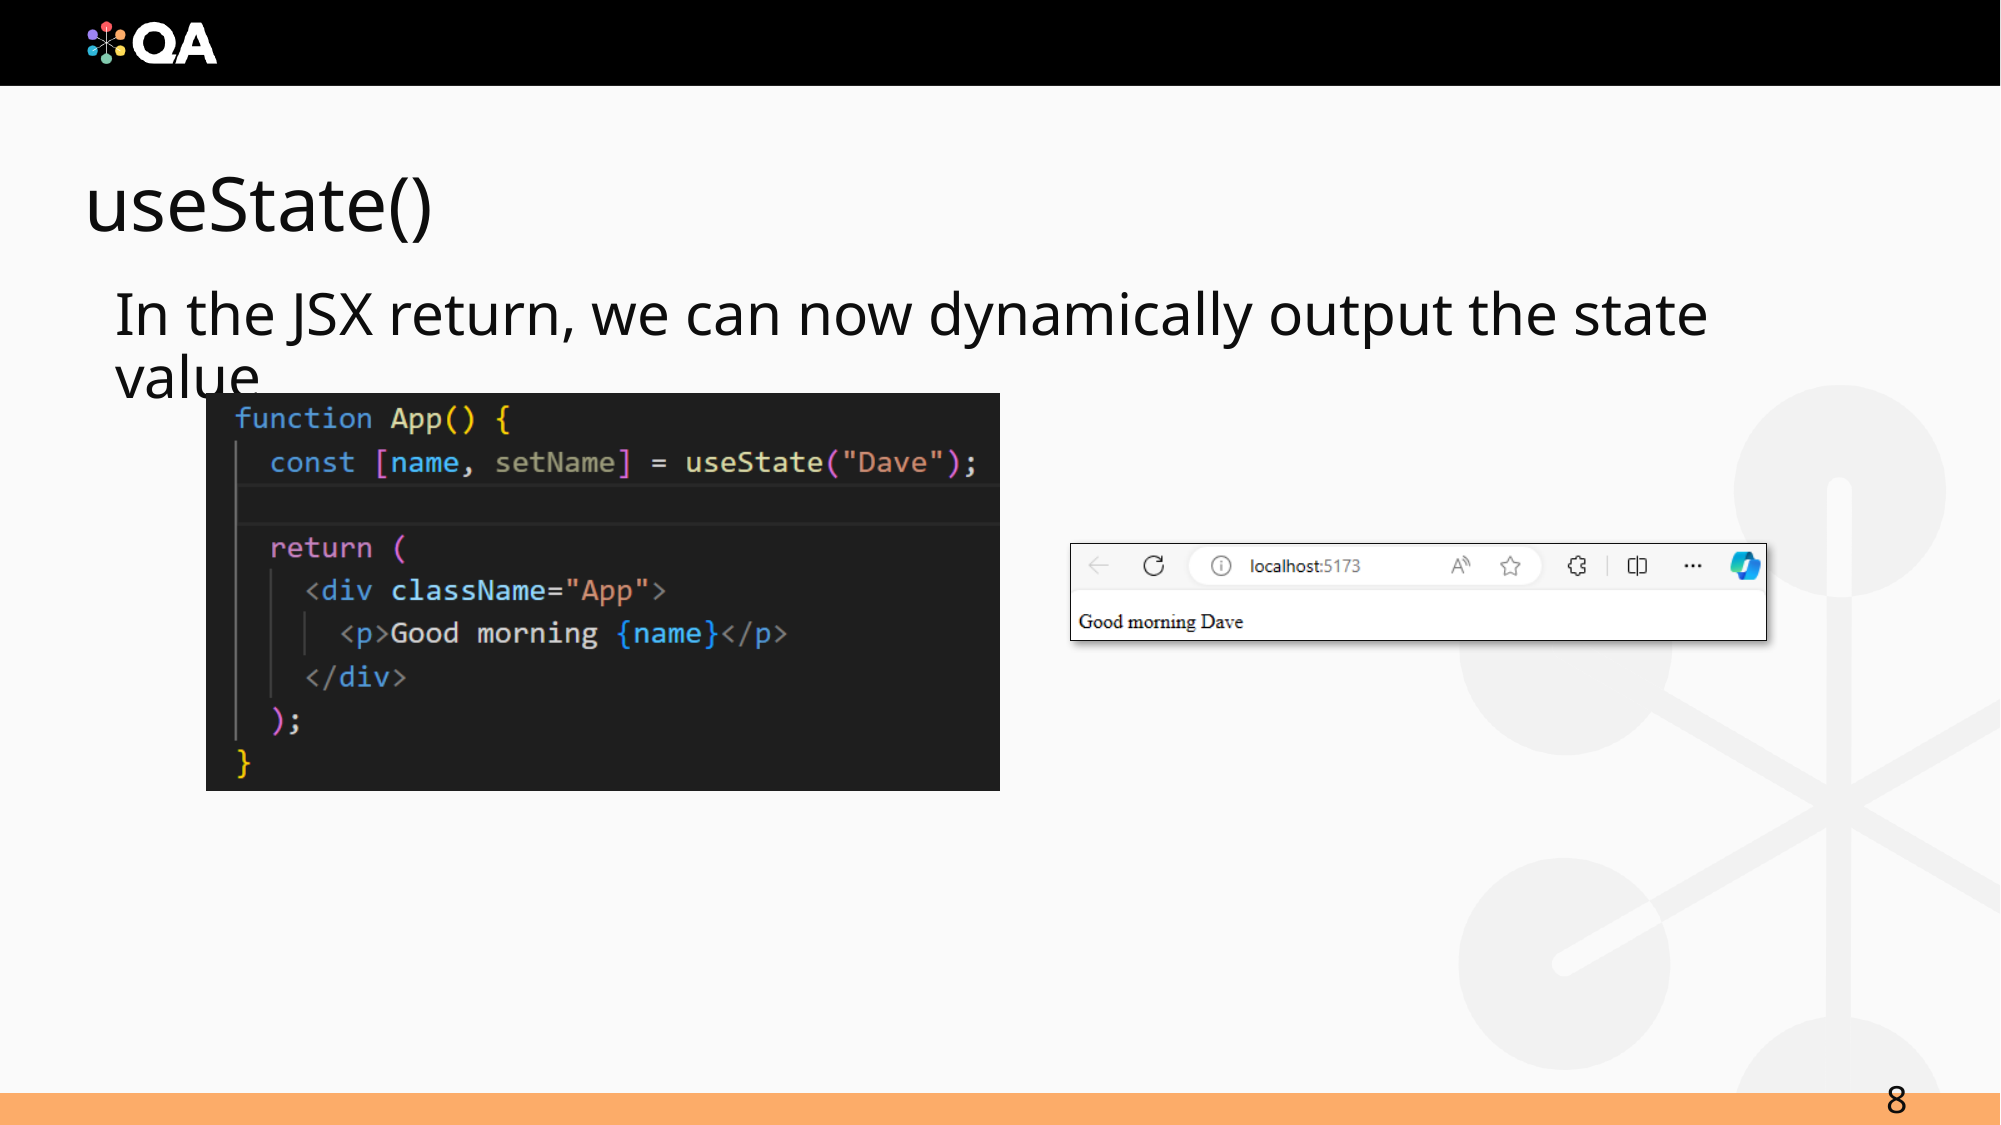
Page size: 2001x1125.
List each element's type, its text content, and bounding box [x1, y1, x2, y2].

list In the JSX return, we can now dynamically output the state value [115, 277, 1711, 718]
slide_number 8 [1871, 1068, 2000, 1098]
picture [0, 0, 2001, 1125]
title useState() [84, 159, 1916, 278]
